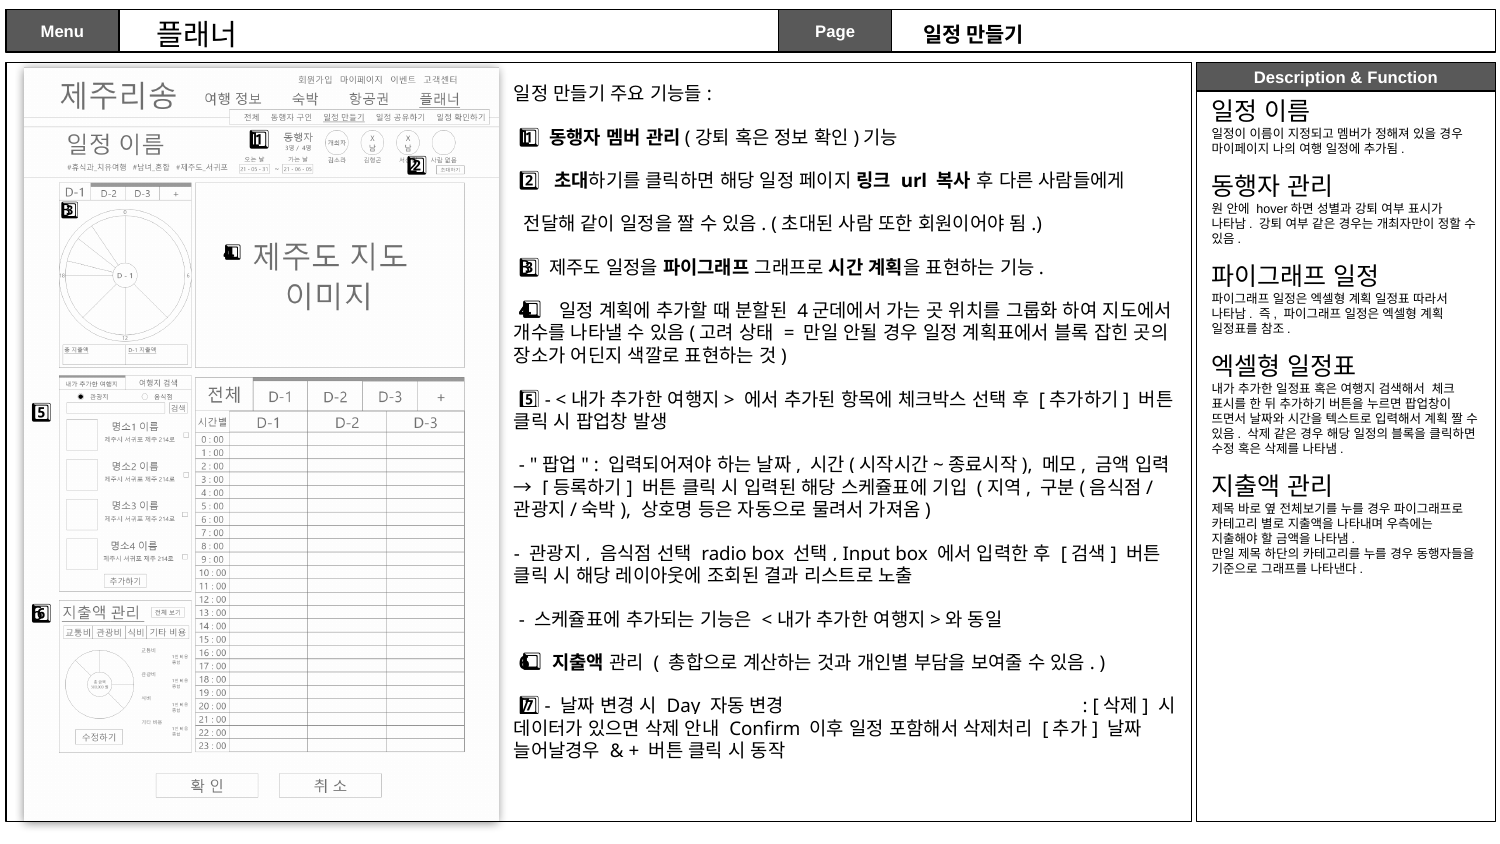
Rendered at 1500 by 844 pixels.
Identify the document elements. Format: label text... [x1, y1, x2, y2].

text_box 5️⃣ [504, 389, 508, 435]
picture [24, 66, 500, 822]
text_box 1️⃣ [504, 116, 722, 142]
text_box 4️⃣ [504, 232, 701, 273]
text_box 일정 만들기 주요 기능들: 1️⃣ 동행자 멤버 관리(강퇴 혹은 정보 확인)기능 2️⃣ 초대하기를 클릭하면 해당 일정 페이지 링크 url 복사 후 다른 사람들에게 전달해 같이 일정을 짤 수 있음. (초대된 사람 또한 회원이어야 됨.) 3️⃣ 제주도 일정을 파이그래프 그래프로 시간 계획을 표현하는 기능. 4️⃣ 일정 계획에 추가할 때 분할된 4군데에서 가는 곳 위치를 그룹화 하여 지도에서 개수를 나타낼 수 있음(고려 상태 = 만일 안될 경우 일정 계획표에서 블록 잡힌 곳의 장소가 어딘지 색깔로 표현하는 것) 5️⃣ - <내가 추가한 여행지> 에서 추가된 항목에 체크박스 선택 후 [추가하기] 버튼 클릭 시 팝업창 발생 - "팝업" : 입력되어져야 하는 날짜, 시간(시작시간~종료시작), 메모, 금액 입력 → [등록하기] 버튼 클릭 시 입력된 해당 스케쥴표에 기입 (지역, 구분(음식점/관광지/숙박), 상호명 등은 자동으로 물려서 가져옴) - 관광지, 음식점 선택 radio box 선택, Input box 에서 입력한 후 [검색] 버튼 클릭 시 해당 레이아웃에 조회된 결과 리스트로 노출 - 스케쥴표에 추가되는 기능은 <내가 추가한 여행지>와 동일 6️⃣ 지출액 관리 ( 총합으로 계산하는 것과 개인별 부담을 보여줄 수 있음. ) 7️⃣ - 날짜 변경 시 Day 자동 변경 : [삭제] 시 데이터가 있으면 삭제 안내 Confirm 이후 일정 포함해서 삭제처리 [추가] 날짜 늘어날경우 & + 버튼 클릭 시 동작 [504, 67, 1208, 777]
text_box 2️⃣ [504, 142, 884, 188]
text_box 일정 만들기 [908, 13, 1450, 79]
text_box 플래너 [141, 1, 750, 67]
text_box 3️⃣ [504, 190, 538, 231]
text_box 5️⃣ [15, 389, 19, 435]
text_box 6️⃣ [15, 590, 19, 636]
text_box 6️⃣ [504, 590, 508, 636]
text_box 일정 이름 일정이 이름이 지정되고 멤버가 정해져 있을 경우 마이페이지 나의 여행 일정에 추가됨. 동행자 관리 원 안에 hover하면 성별과 강퇴 여부 표시가 나타남. 강퇴 여부 같은 경우는 개최자만이 정할 수 있음. 파이그래프 일정 파이그래프 일정은 엑셀형 계획 일정표 따라서 나타남. 즉, 파이그래프 일정은 엑셀형 계획 일정표를 참조. 엑셀형 일정표 내가 추가한 일정표 혹은 여행지 검색해서 체크 표시를 한 뒤 추가하기 버튼을 누르면 팝업창이 뜨면서 날짜와 시간을 텍스트로 입력해서 계획 짤 수 있음. 삭제 같은 경우 해당 일정의 블록을 클릭하면 수정 혹은 삭제를 나타냄. 지출액 관리 제목 바로 옆 전체보기를 누를 경우 파이그래프로 카테고리 별로 지출액을 나타내며 우측에는 지출해야 할 금액을 나타냄. 만일 제목 하단의 카테고리를 누를 경우 동행자들을 기준으로 그래프를 나타낸다. [1196, 80, 1495, 621]
